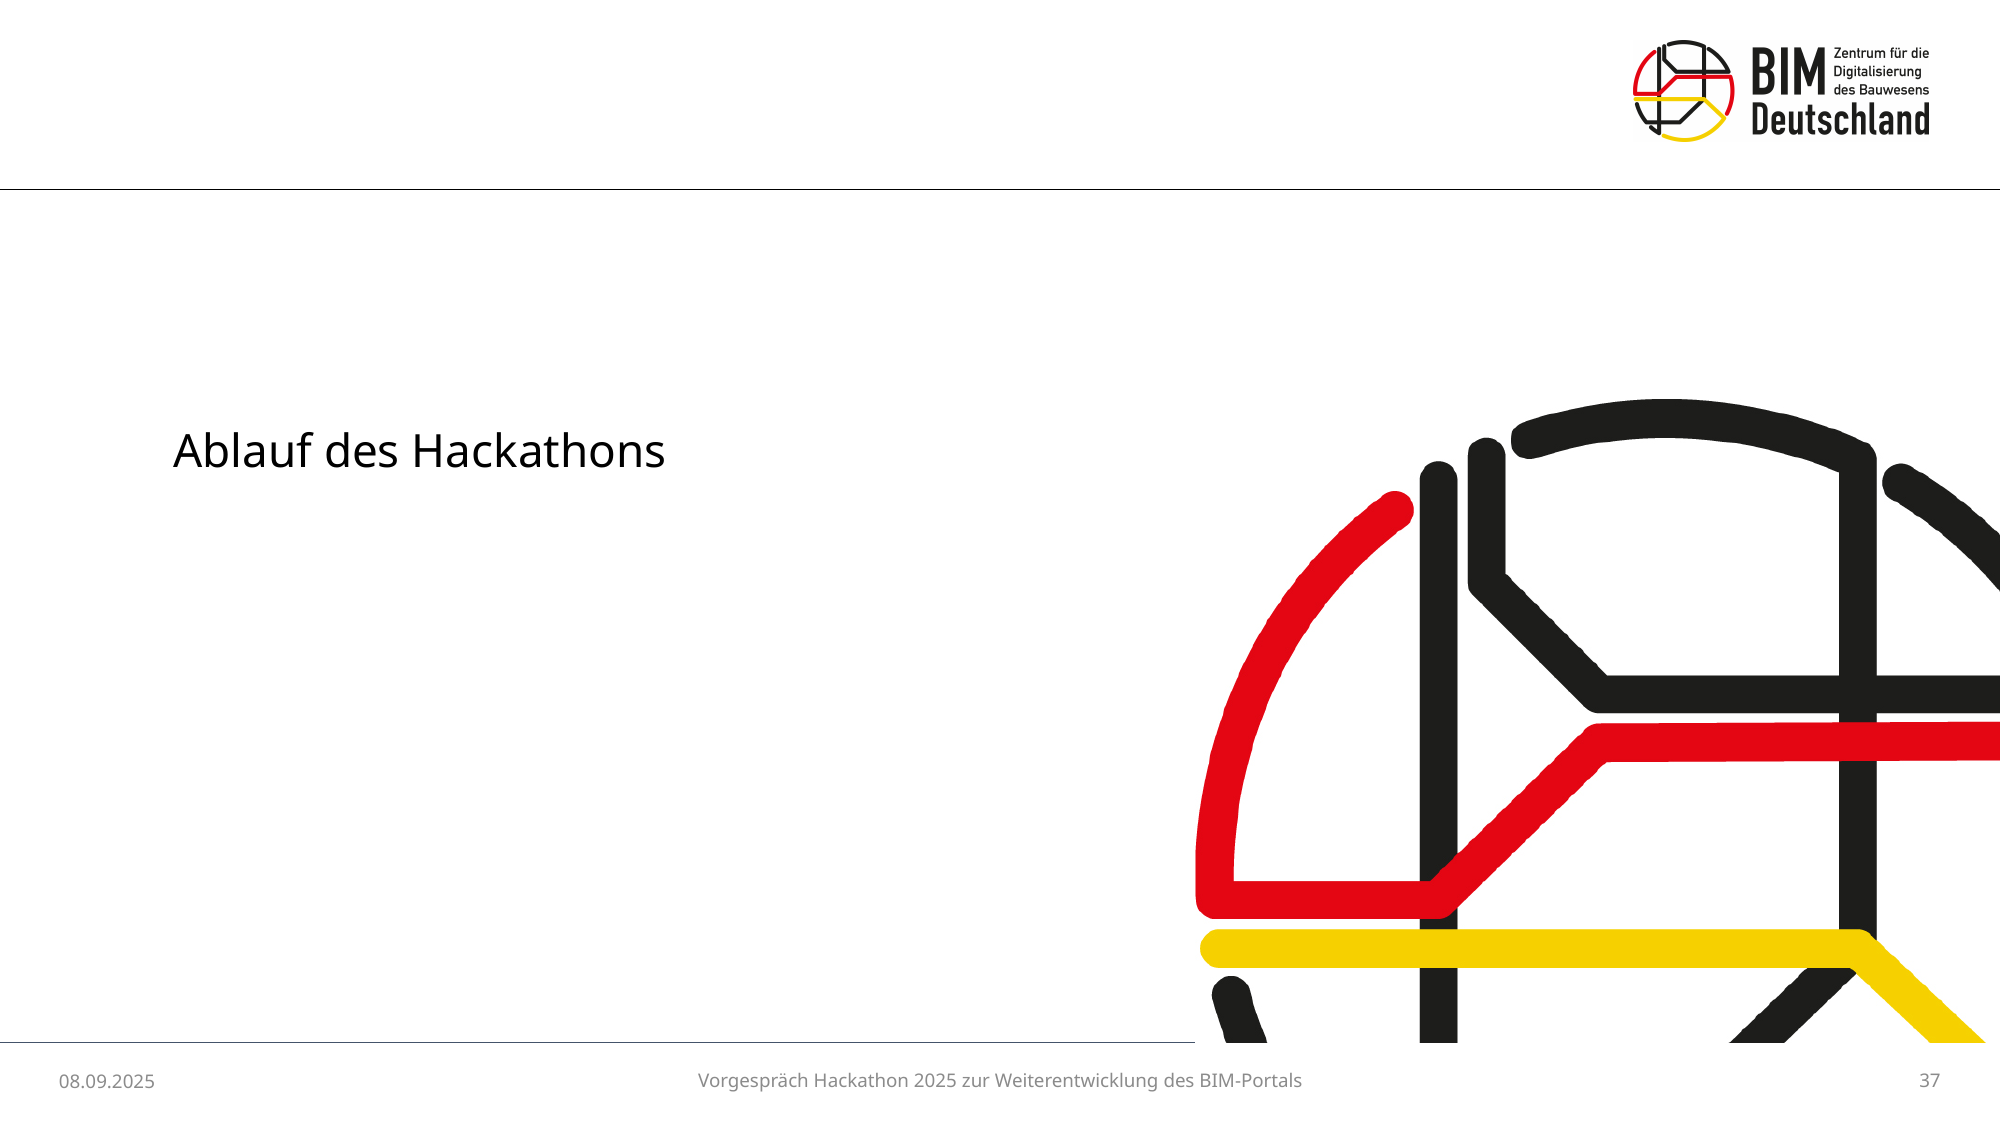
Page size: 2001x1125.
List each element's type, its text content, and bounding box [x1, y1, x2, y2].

footer Vorgespräch Hackathon 2025 zur Weiterentwicklung des BIM-Portals [295, 1062, 1704, 1100]
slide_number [59, 1062, 295, 1100]
picture [1633, 40, 1929, 142]
picture [1195, 399, 2000, 1043]
subtitle Ablauf des Hackathons [173, 428, 1419, 700]
slide_number 37 [1704, 1062, 1941, 1100]
